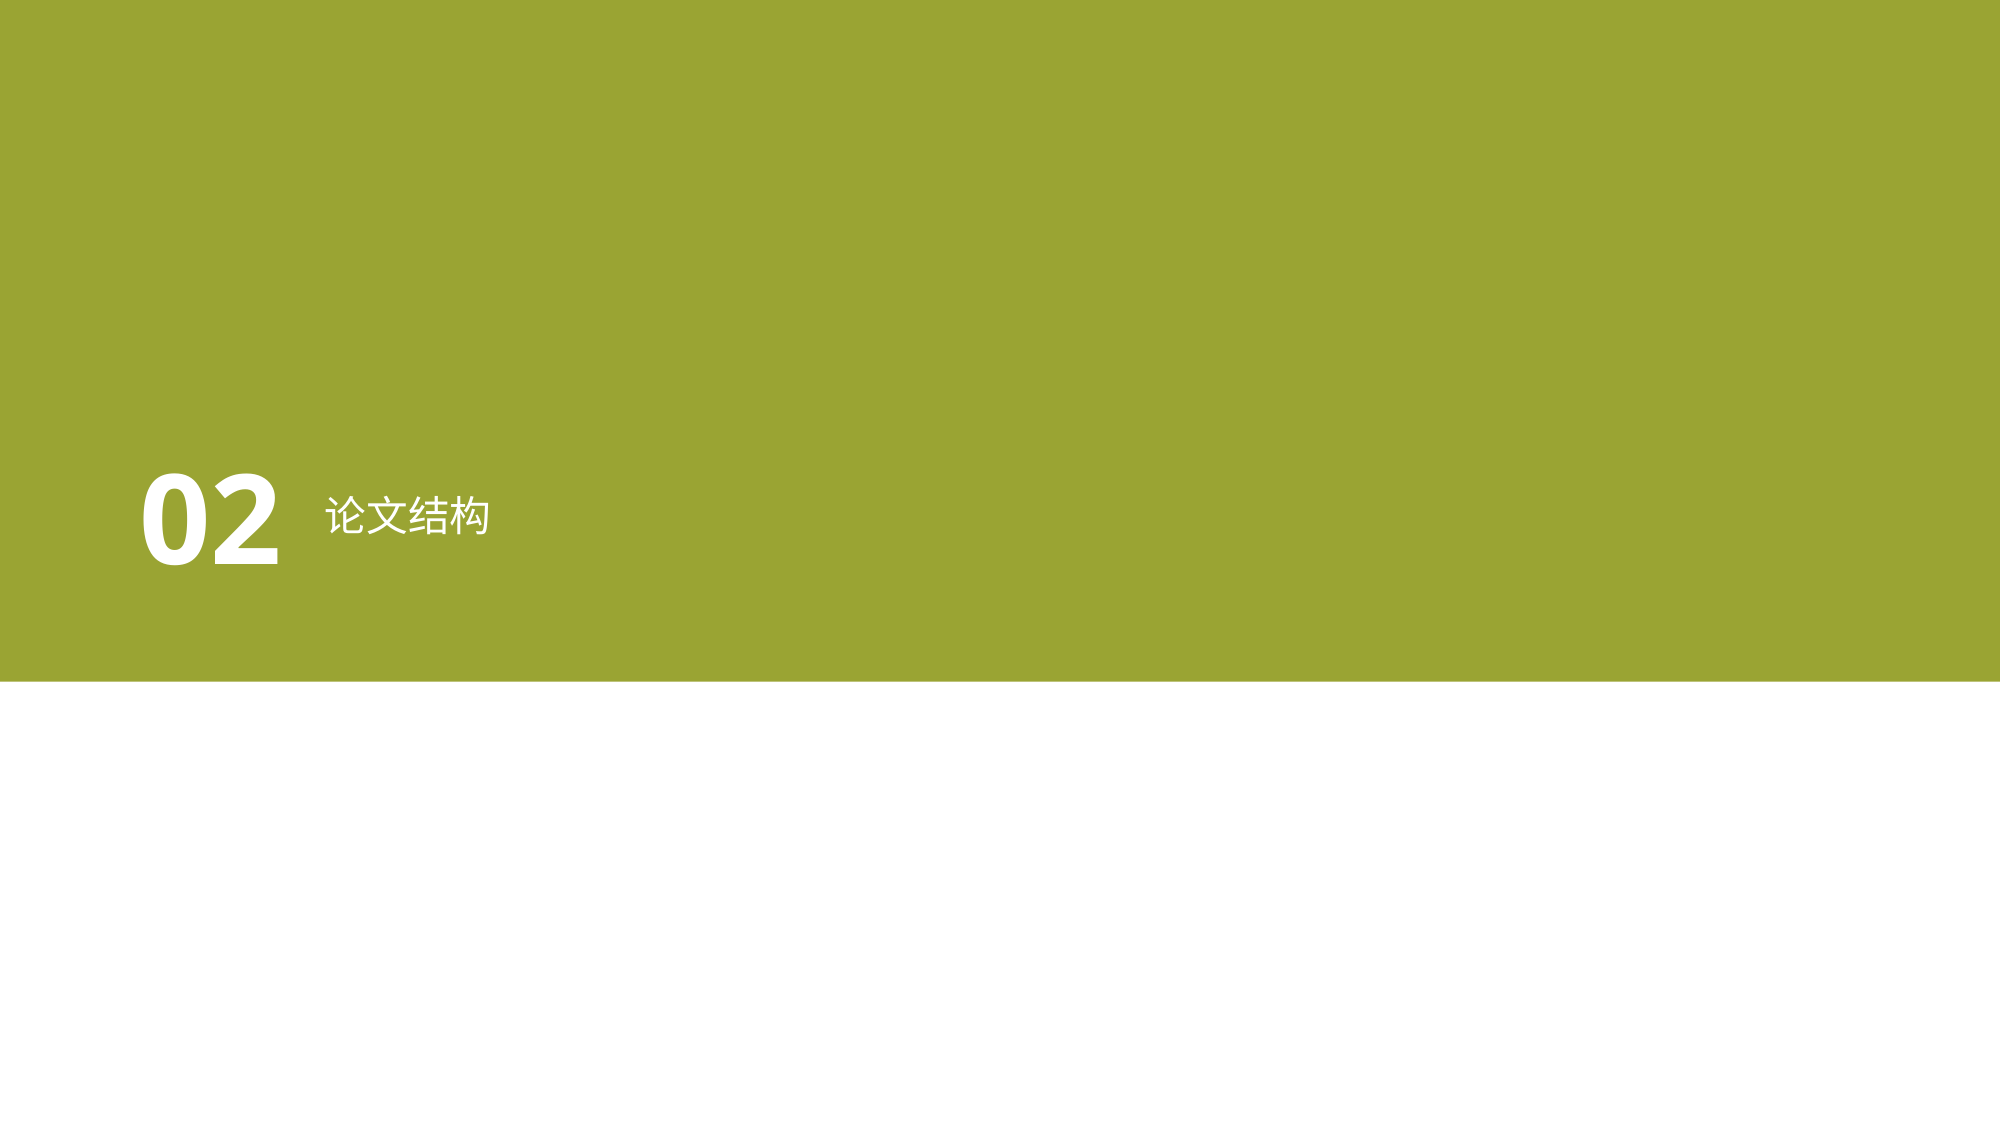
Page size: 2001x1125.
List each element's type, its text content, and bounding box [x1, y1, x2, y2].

list 论文结构 [310, 488, 937, 548]
list 02 [124, 449, 310, 587]
